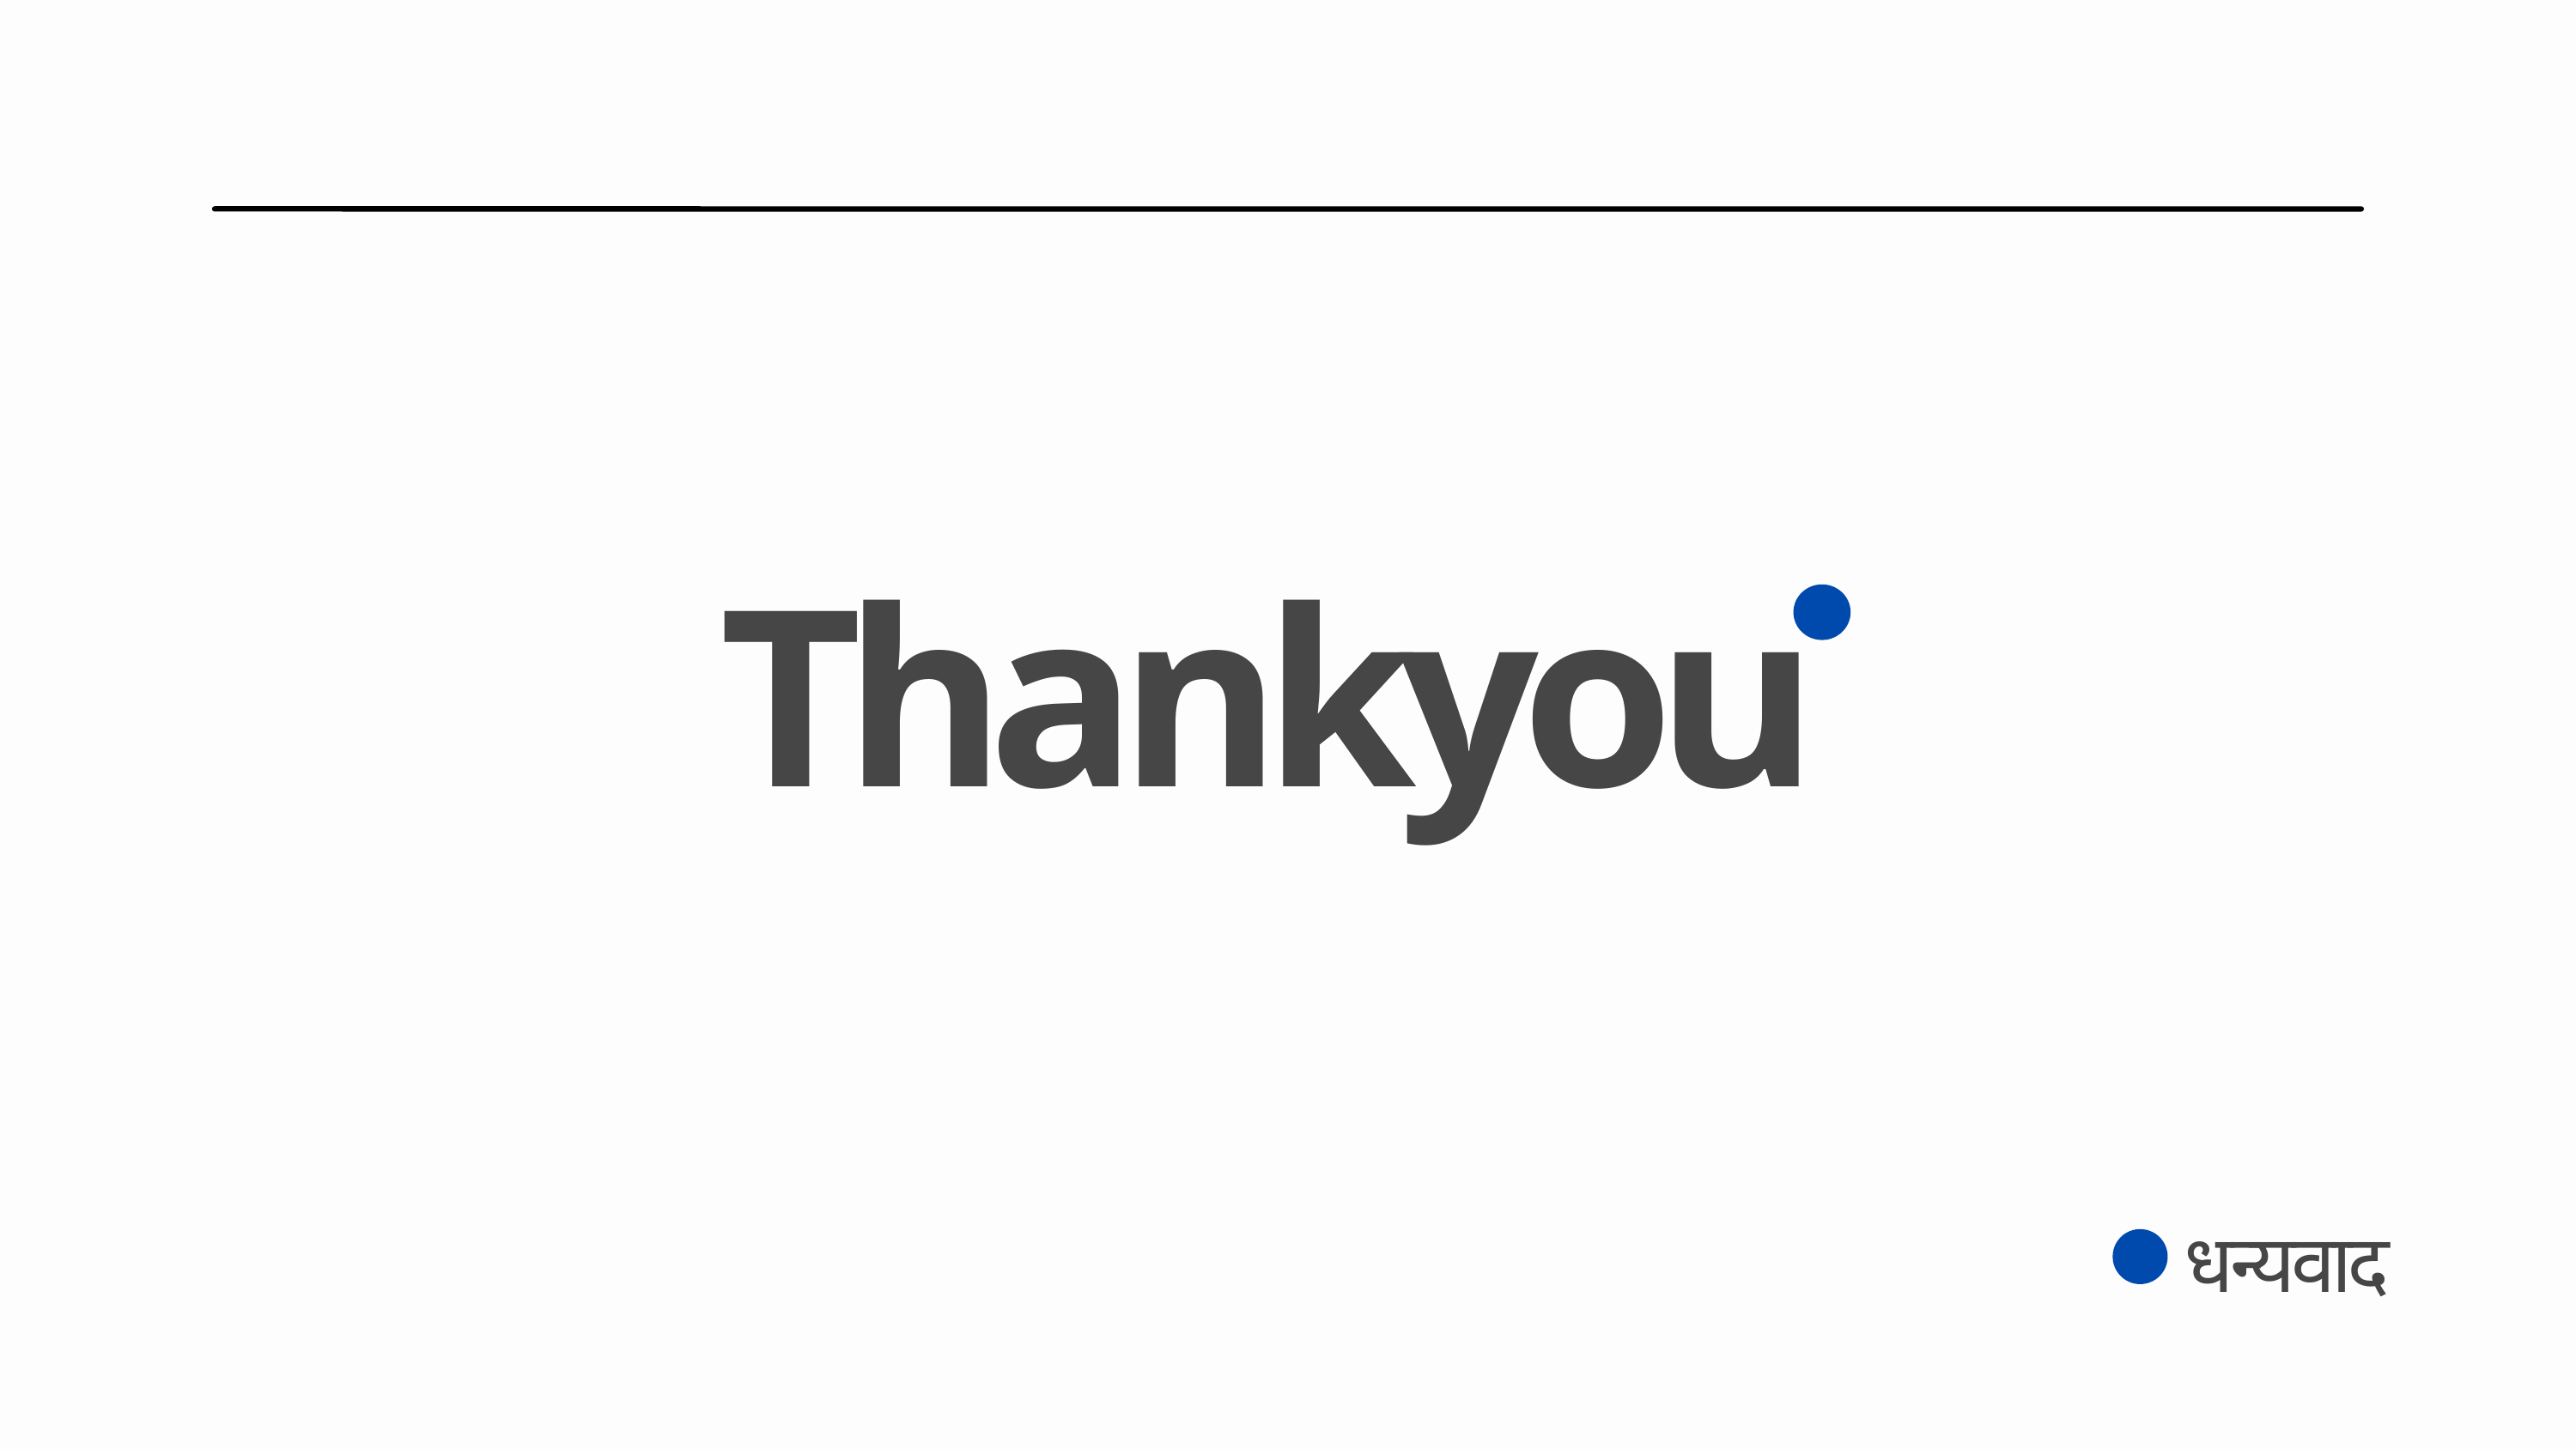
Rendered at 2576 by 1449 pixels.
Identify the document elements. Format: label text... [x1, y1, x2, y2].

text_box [2112, 1228, 2168, 1285]
text_box धन्यवाद [2184, 1196, 2576, 1308]
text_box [1793, 584, 1851, 640]
text_box Thankyou [720, 612, 1822, 836]
